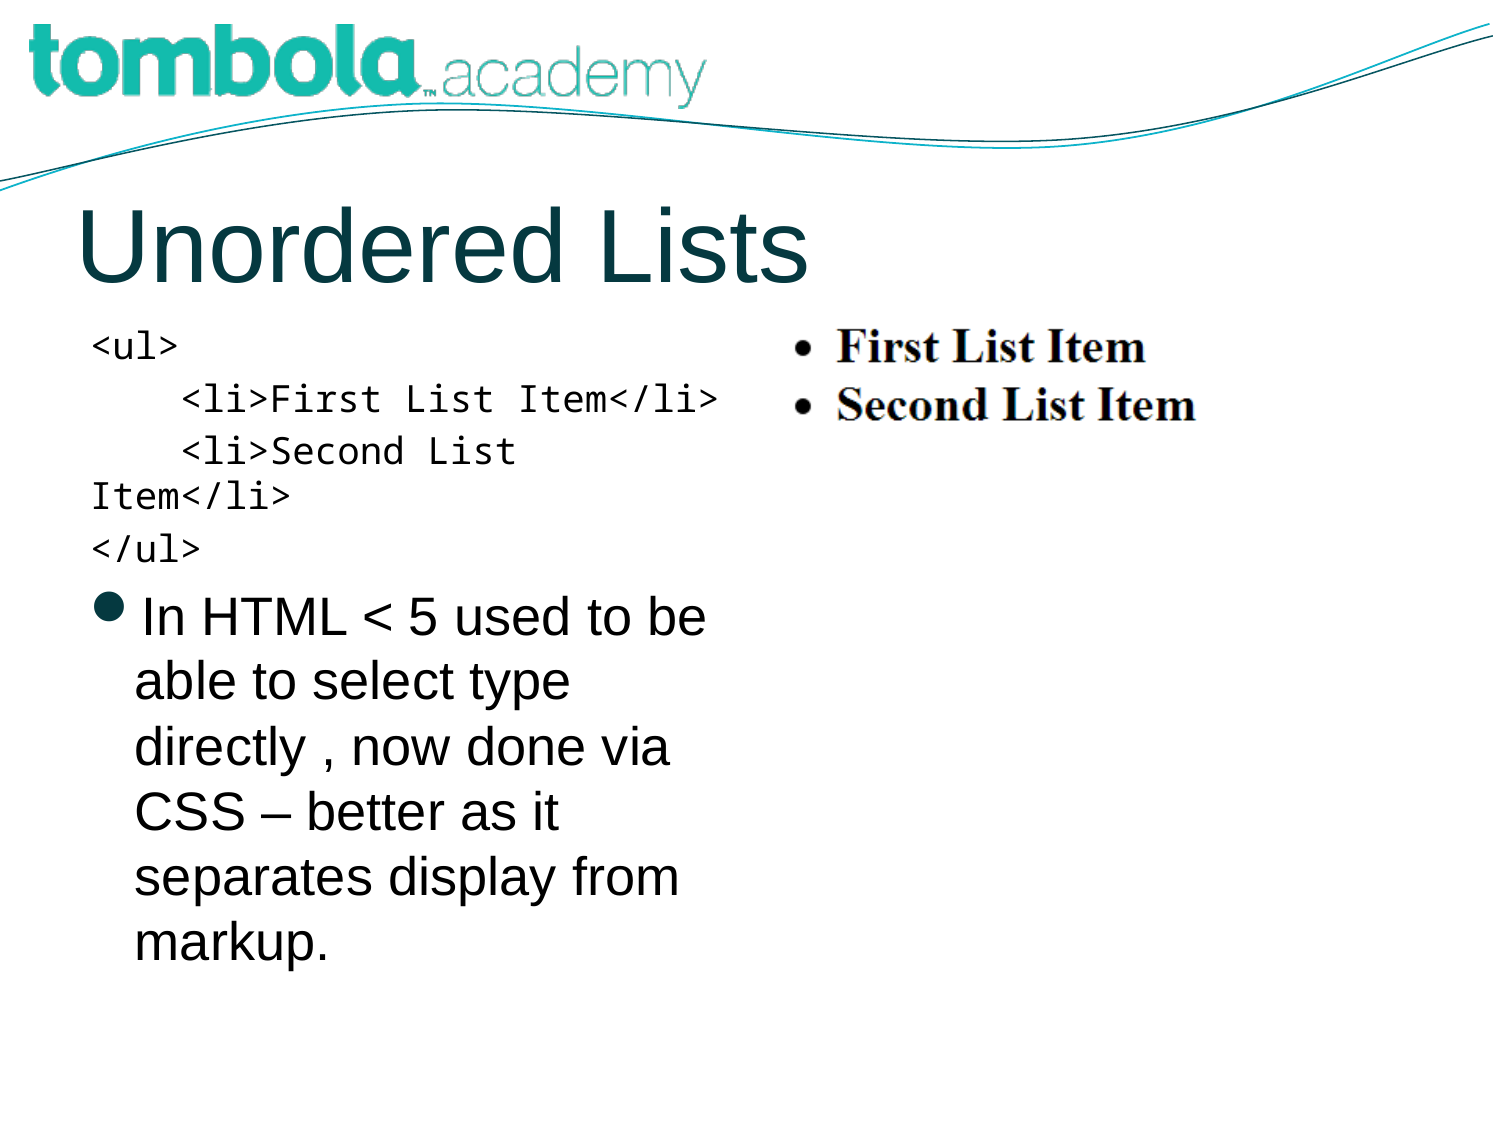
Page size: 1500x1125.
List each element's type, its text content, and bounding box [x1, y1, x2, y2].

picture [29, 24, 707, 109]
list <ul> <li>First List Item</li> <li>Second List Item</li> </ul> In HTML < 5 used to be able to select type directly , now done via CSS – better as it separates display from markup. [75, 314, 738, 1043]
title Unordered Lists [75, 115, 1425, 303]
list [761, 290, 1345, 468]
